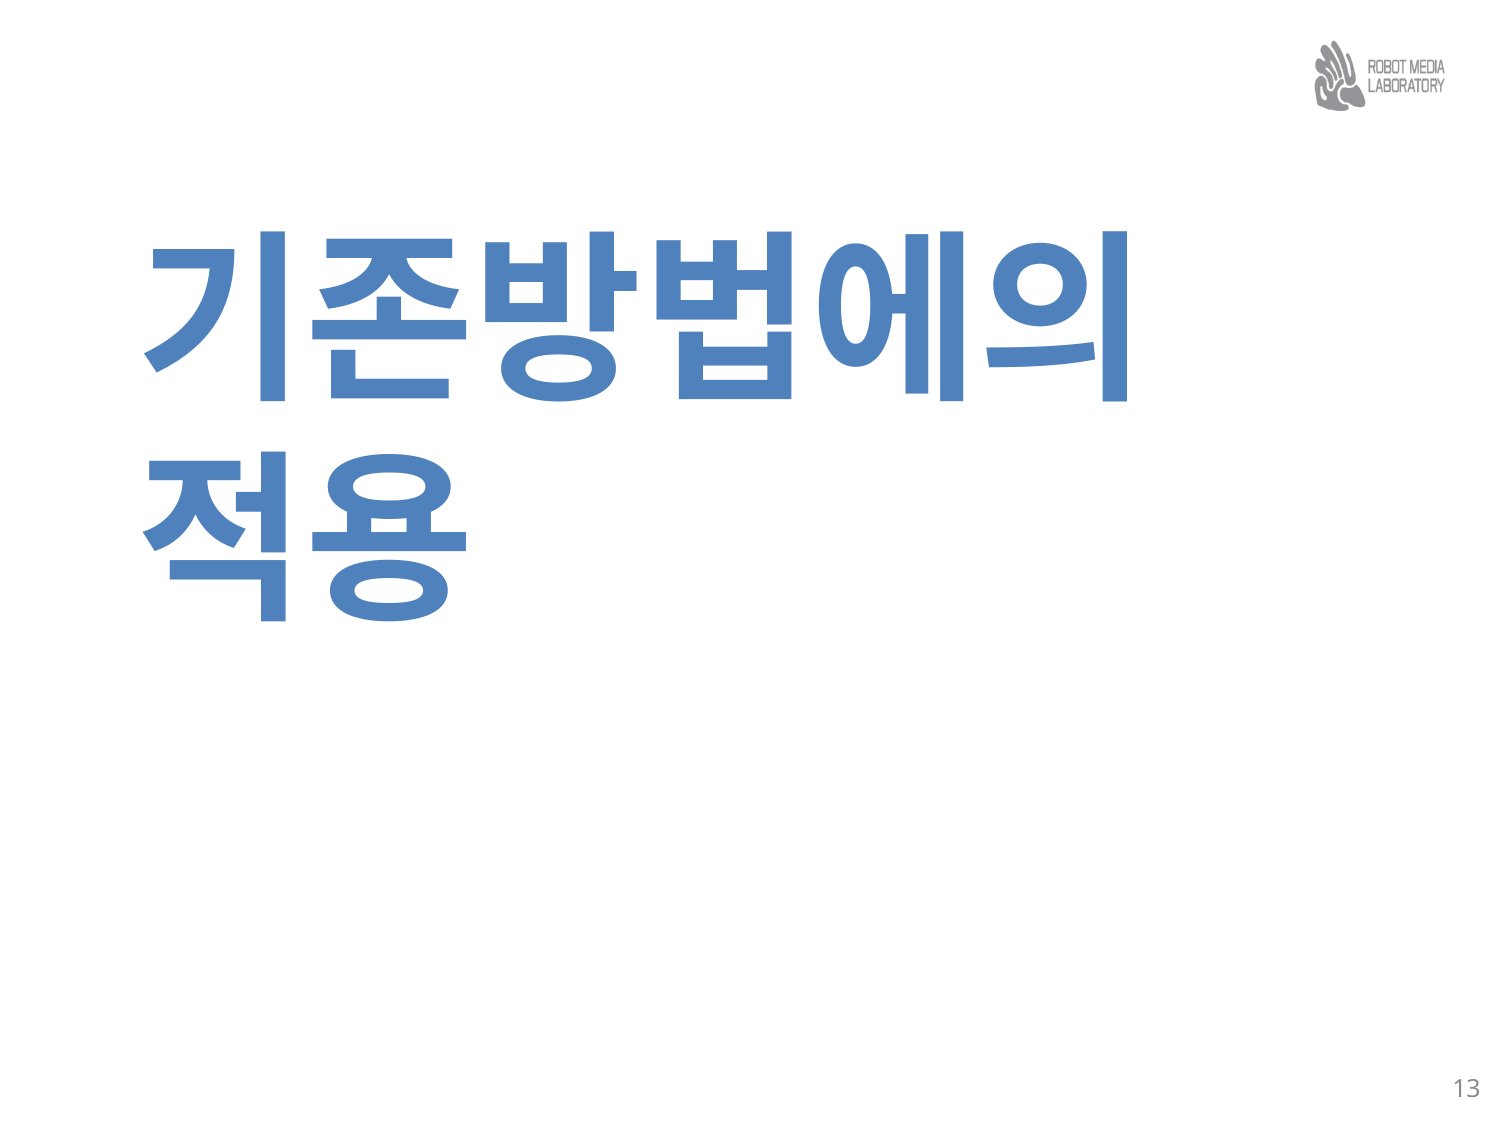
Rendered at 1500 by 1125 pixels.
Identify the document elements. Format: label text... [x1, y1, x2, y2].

picture [1307, 34, 1451, 119]
text_box 기존방법에의 적용 [122, 195, 1214, 650]
slide_number 13 [1145, 1059, 1496, 1120]
